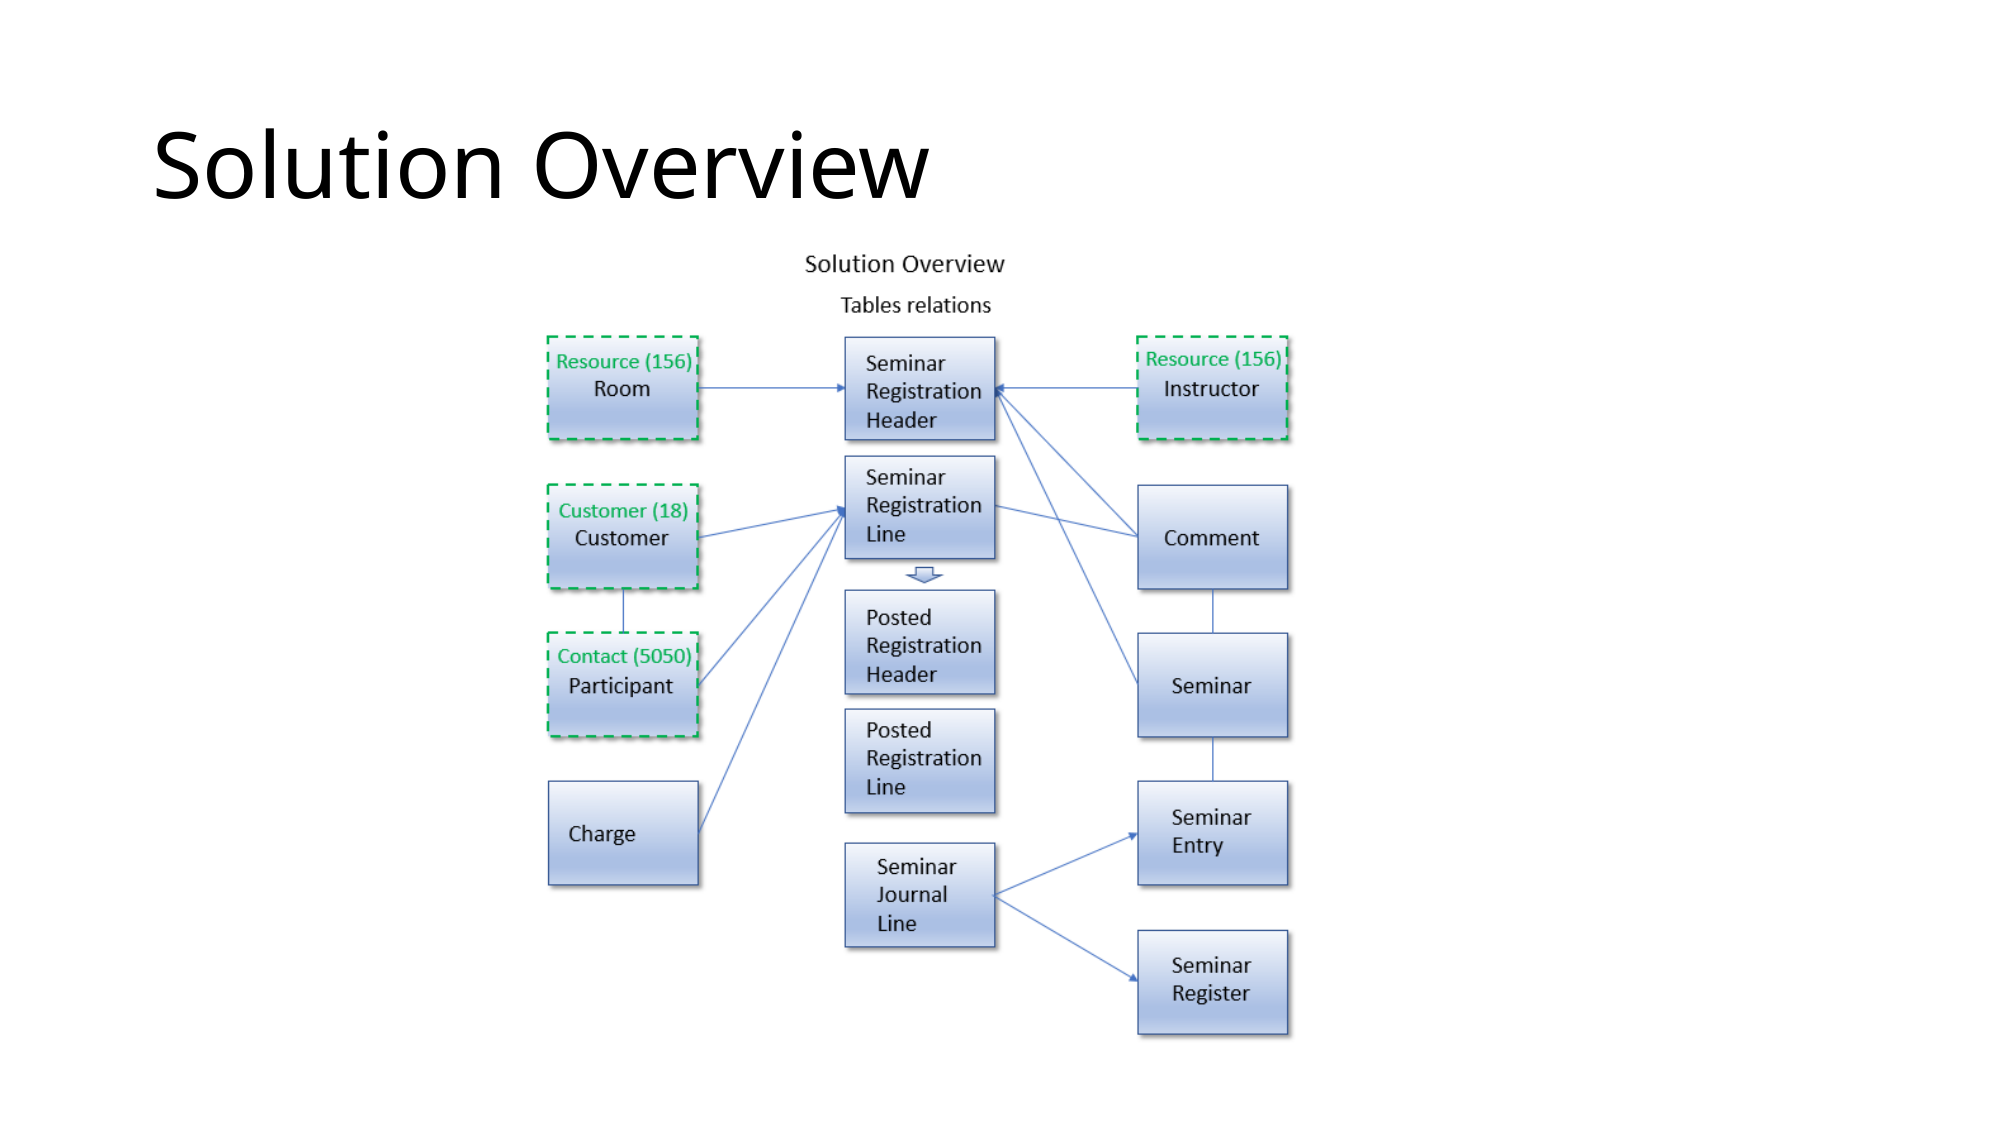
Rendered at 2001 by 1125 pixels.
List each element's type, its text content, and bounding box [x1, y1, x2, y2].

picture [543, 247, 1296, 1045]
title Solution Overview [137, 59, 1863, 278]
